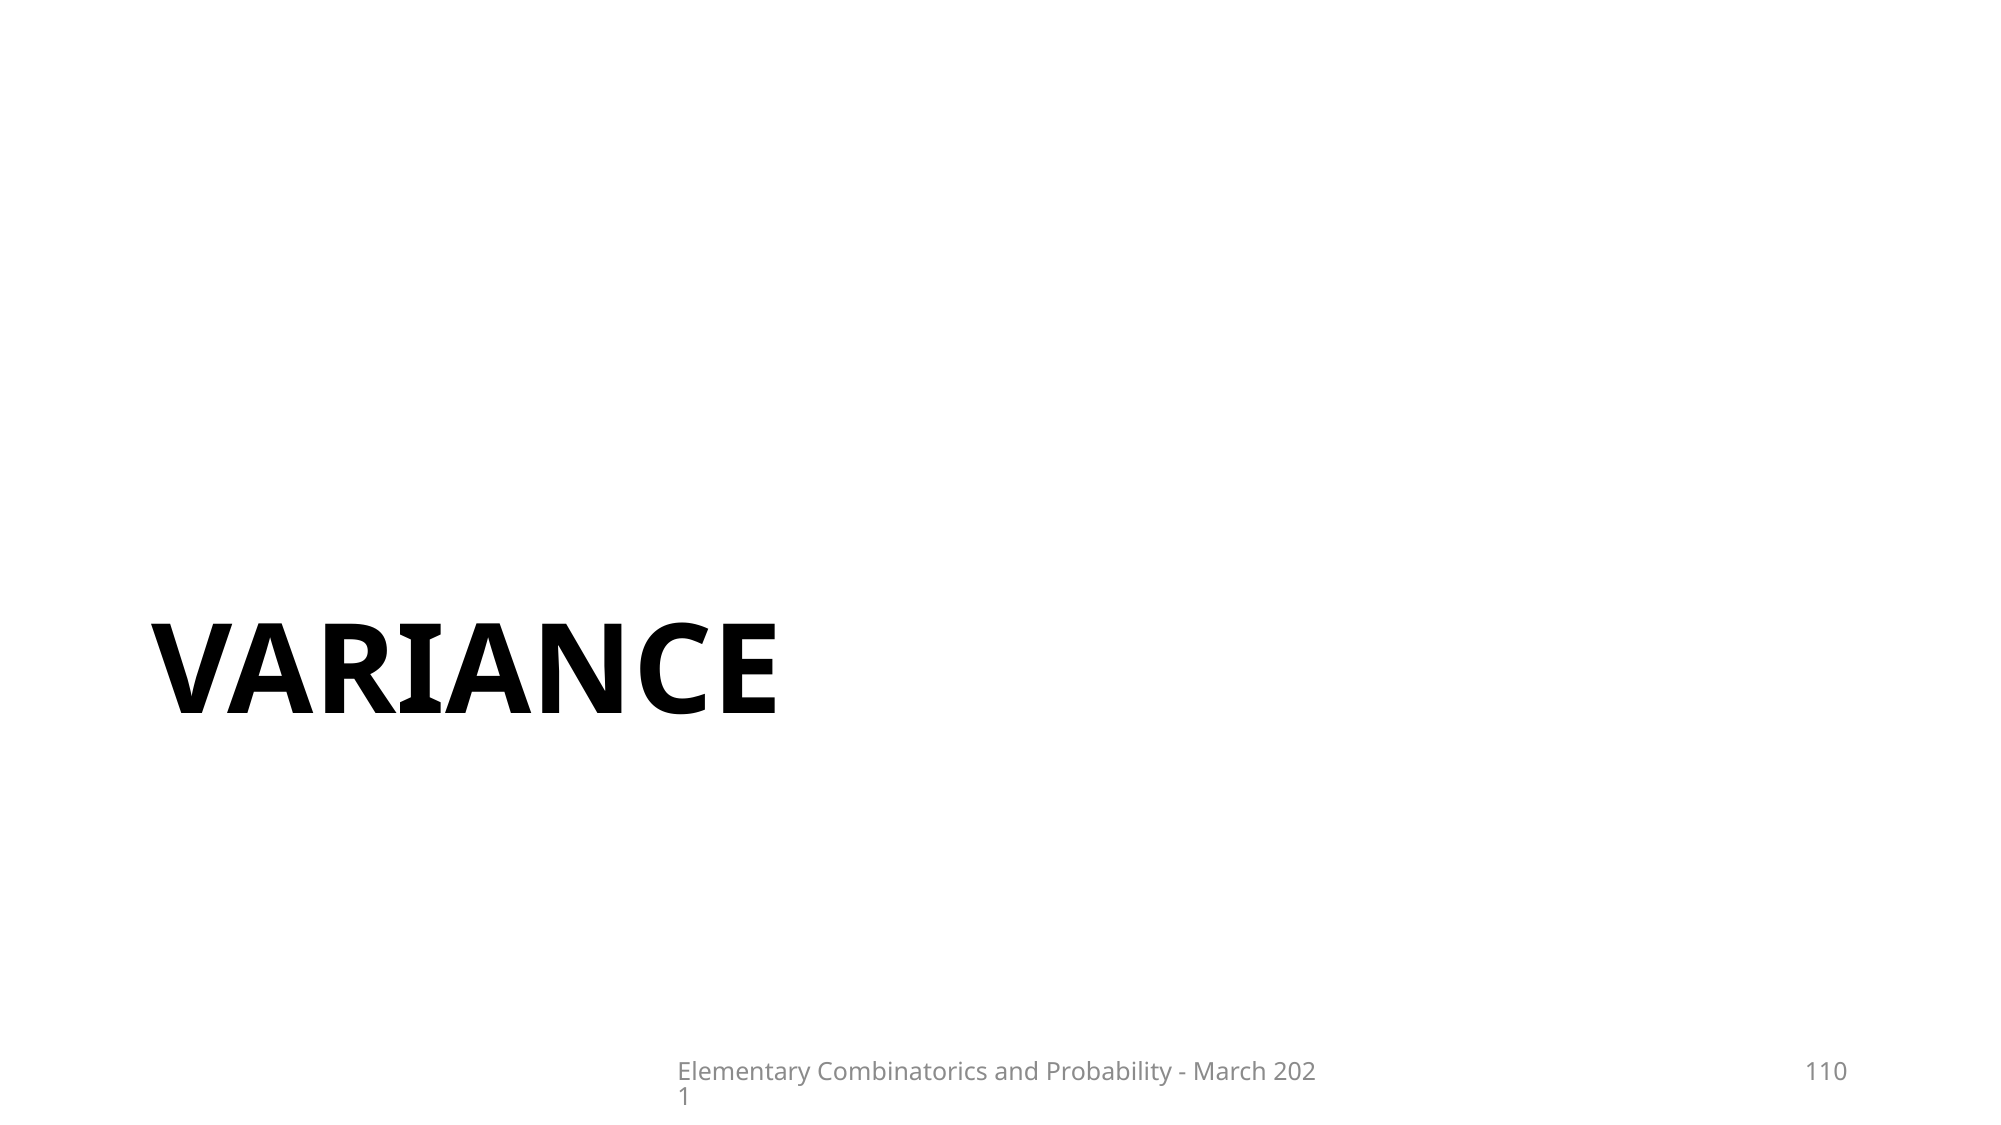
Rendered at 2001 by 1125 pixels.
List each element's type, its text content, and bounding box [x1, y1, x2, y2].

title variance [136, 280, 1862, 749]
slide_number 110 [1412, 1042, 1863, 1103]
footer Elementary Combinatorics and Probability - March 2021 [662, 1042, 1338, 1103]
